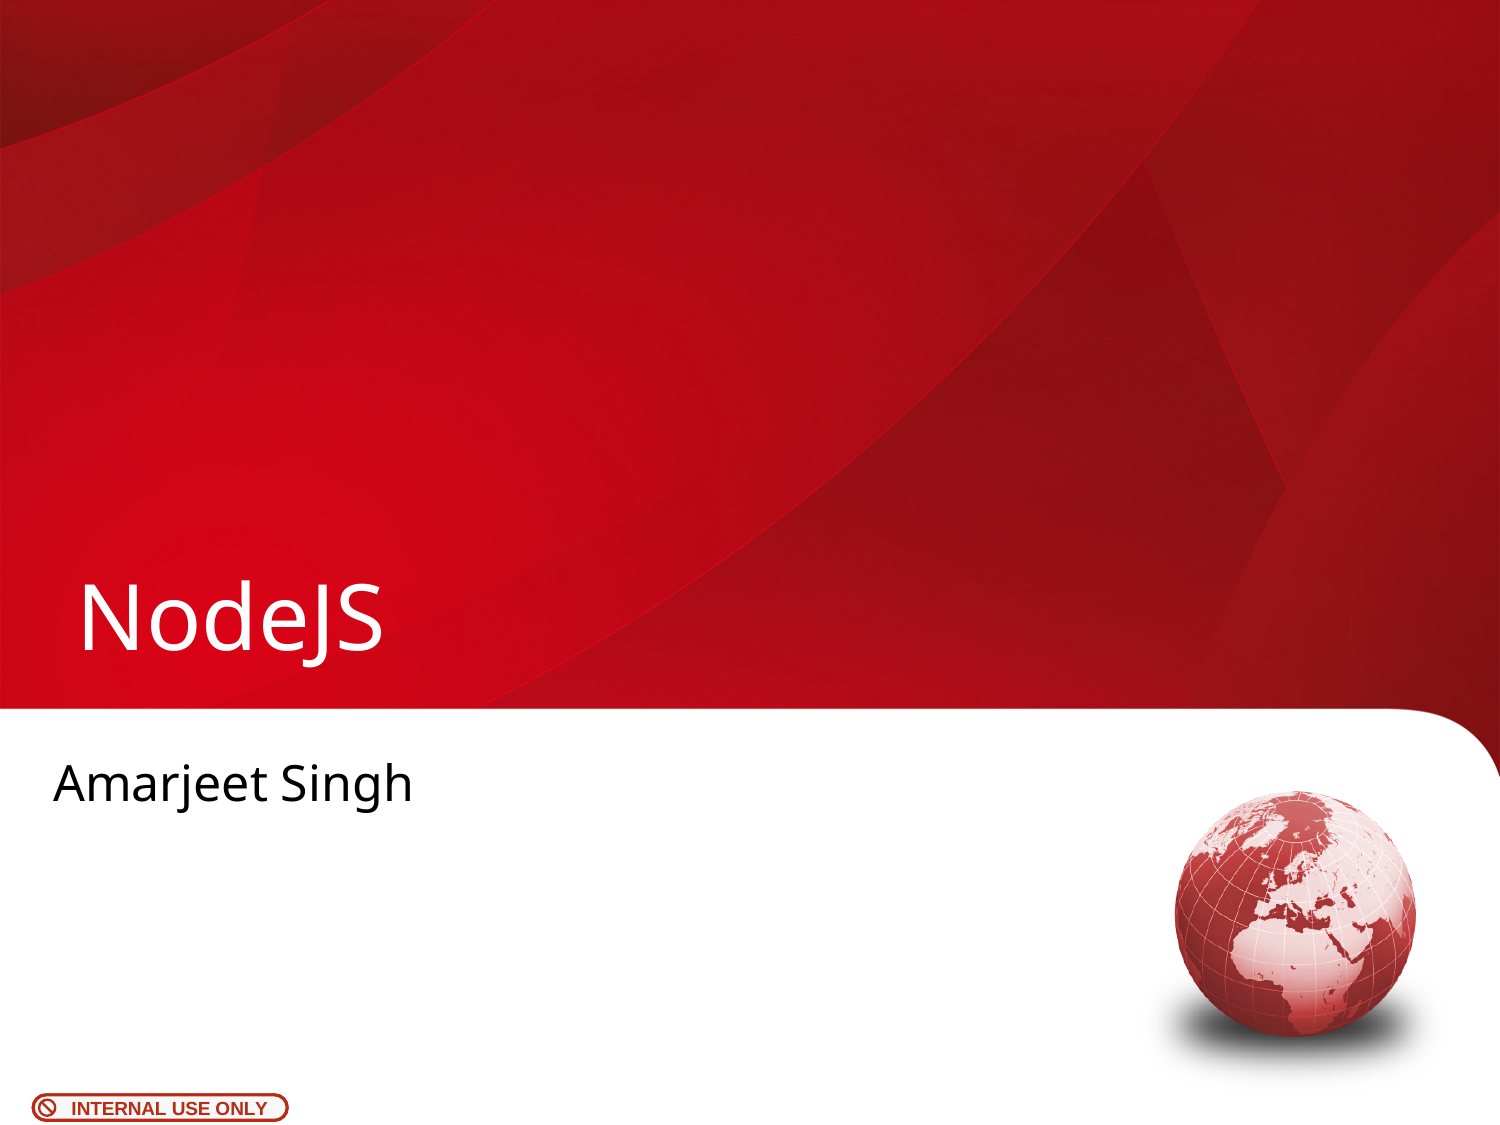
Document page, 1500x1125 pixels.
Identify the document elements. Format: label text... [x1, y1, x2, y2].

picture [0, 0, 1500, 1095]
title NodeJS [52, 290, 1448, 670]
subtitle Amarjeet Singh [52, 751, 1448, 1048]
